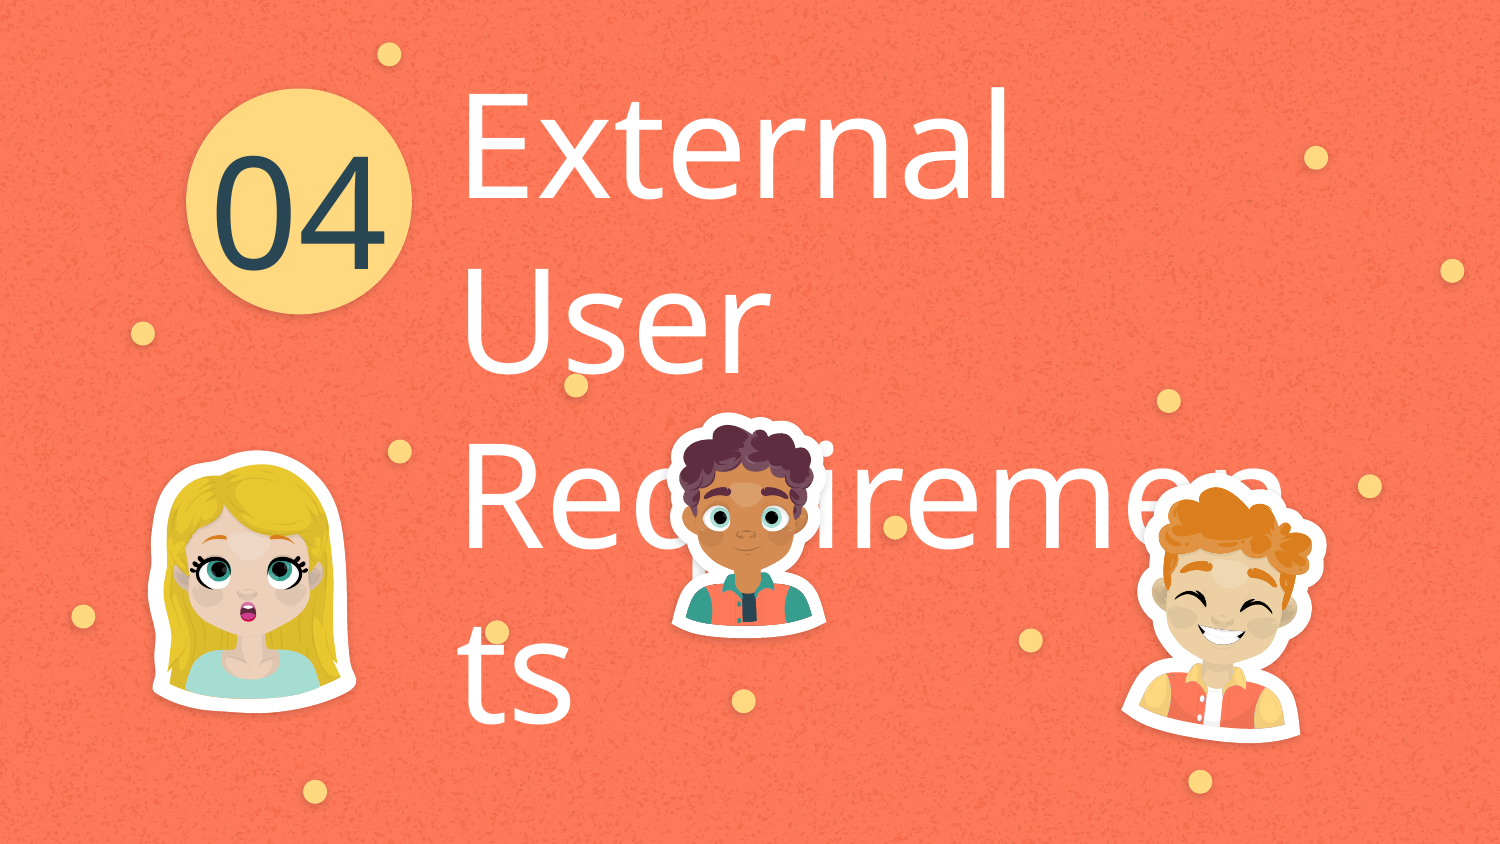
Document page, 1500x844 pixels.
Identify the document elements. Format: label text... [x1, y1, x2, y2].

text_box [1133, 475, 1319, 742]
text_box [666, 412, 827, 639]
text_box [147, 450, 359, 714]
text_box [254, 305, 344, 315]
title 04 [171, 98, 427, 305]
title External User Requirements [440, 38, 1329, 251]
text_box [253, 88, 345, 98]
